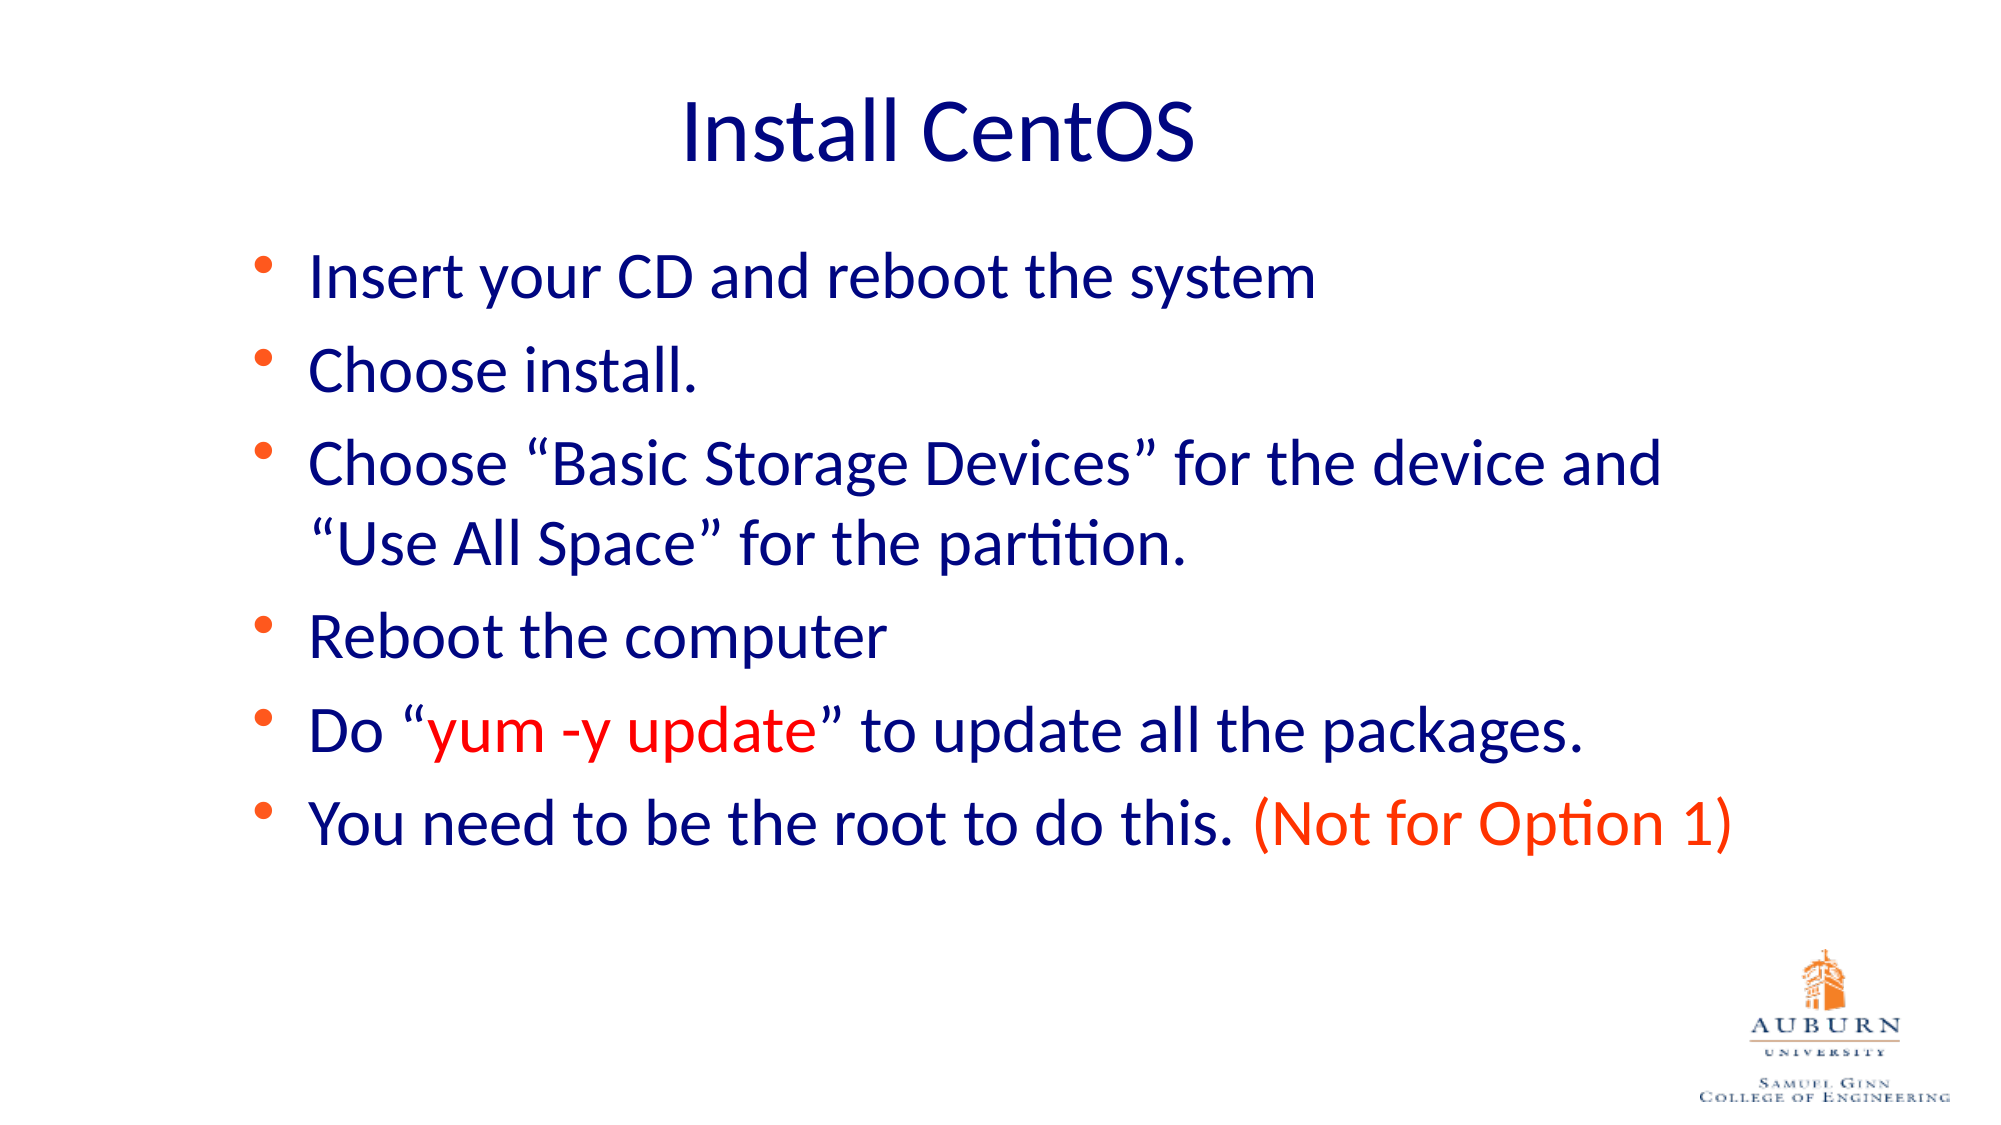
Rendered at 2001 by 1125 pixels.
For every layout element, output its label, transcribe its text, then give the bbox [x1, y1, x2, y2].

picture [1700, 949, 1950, 1102]
list Insert your CD and reboot the system Choose install. Choose “Basic Storage Devices” for the device and “Use All Space” for the partition. Reboot the computer Do “yum -y update” to update all the packages. You need to be the root to do this. (Not for Option 1) [237, 224, 1775, 962]
title Install CentOS [328, 50, 1550, 200]
